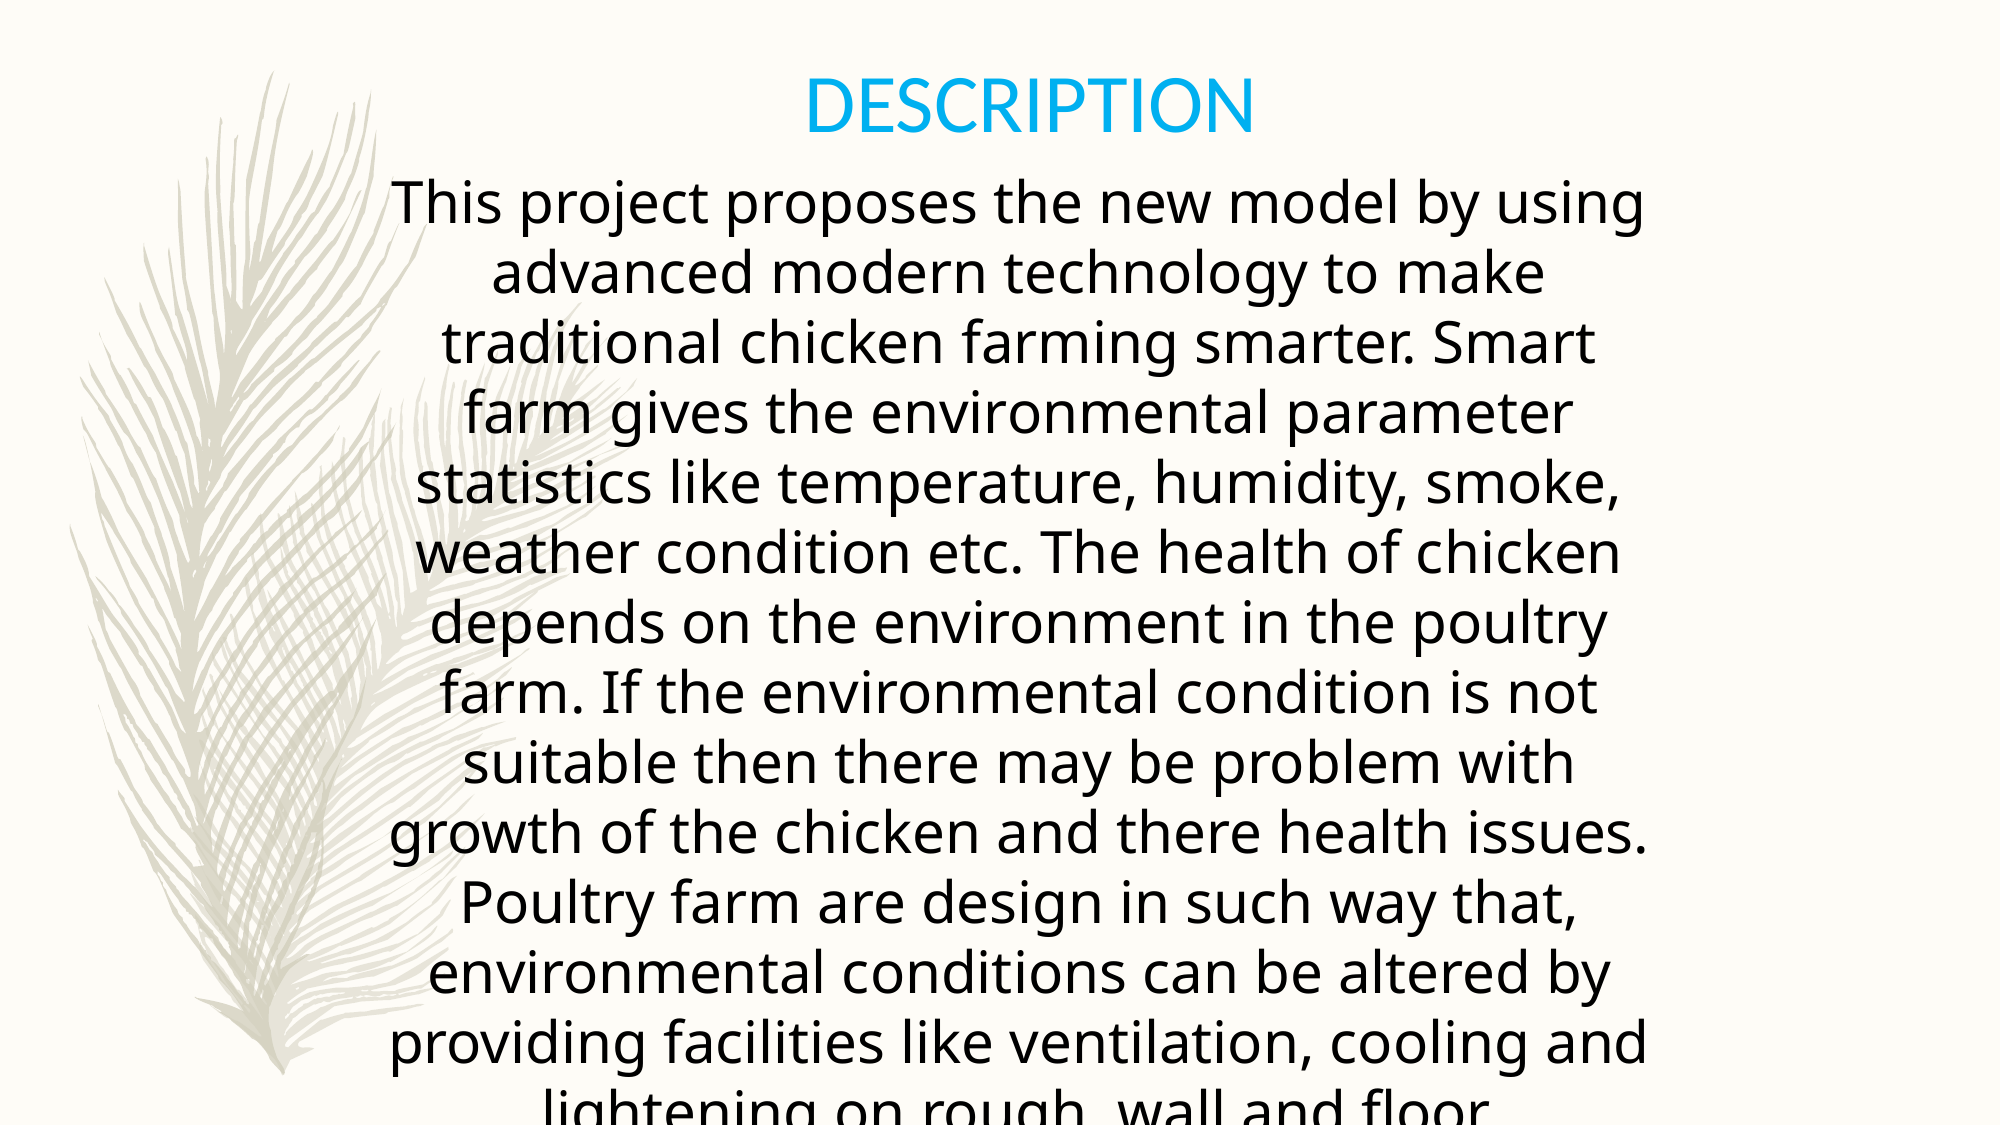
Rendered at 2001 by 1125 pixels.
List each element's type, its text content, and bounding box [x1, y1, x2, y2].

text_box DESCRIPTION [790, 42, 1519, 157]
text_box This project proposes the new model by using advanced modern technology to make traditional chicken farming smarter. Smart farm gives the environmental parameter statistics like temperature, humidity, smoke, weather condition etc. The health of chicken depends on the environment in the poultry farm. If the environmental condition is not suitable then there may be problem with growth of the chicken and there health issues. Poultry farm are design in such way that, environmental conditions can be altered by providing facilities like ventilation, cooling and lightening on rough, wall and floor. [357, 158, 1681, 1125]
